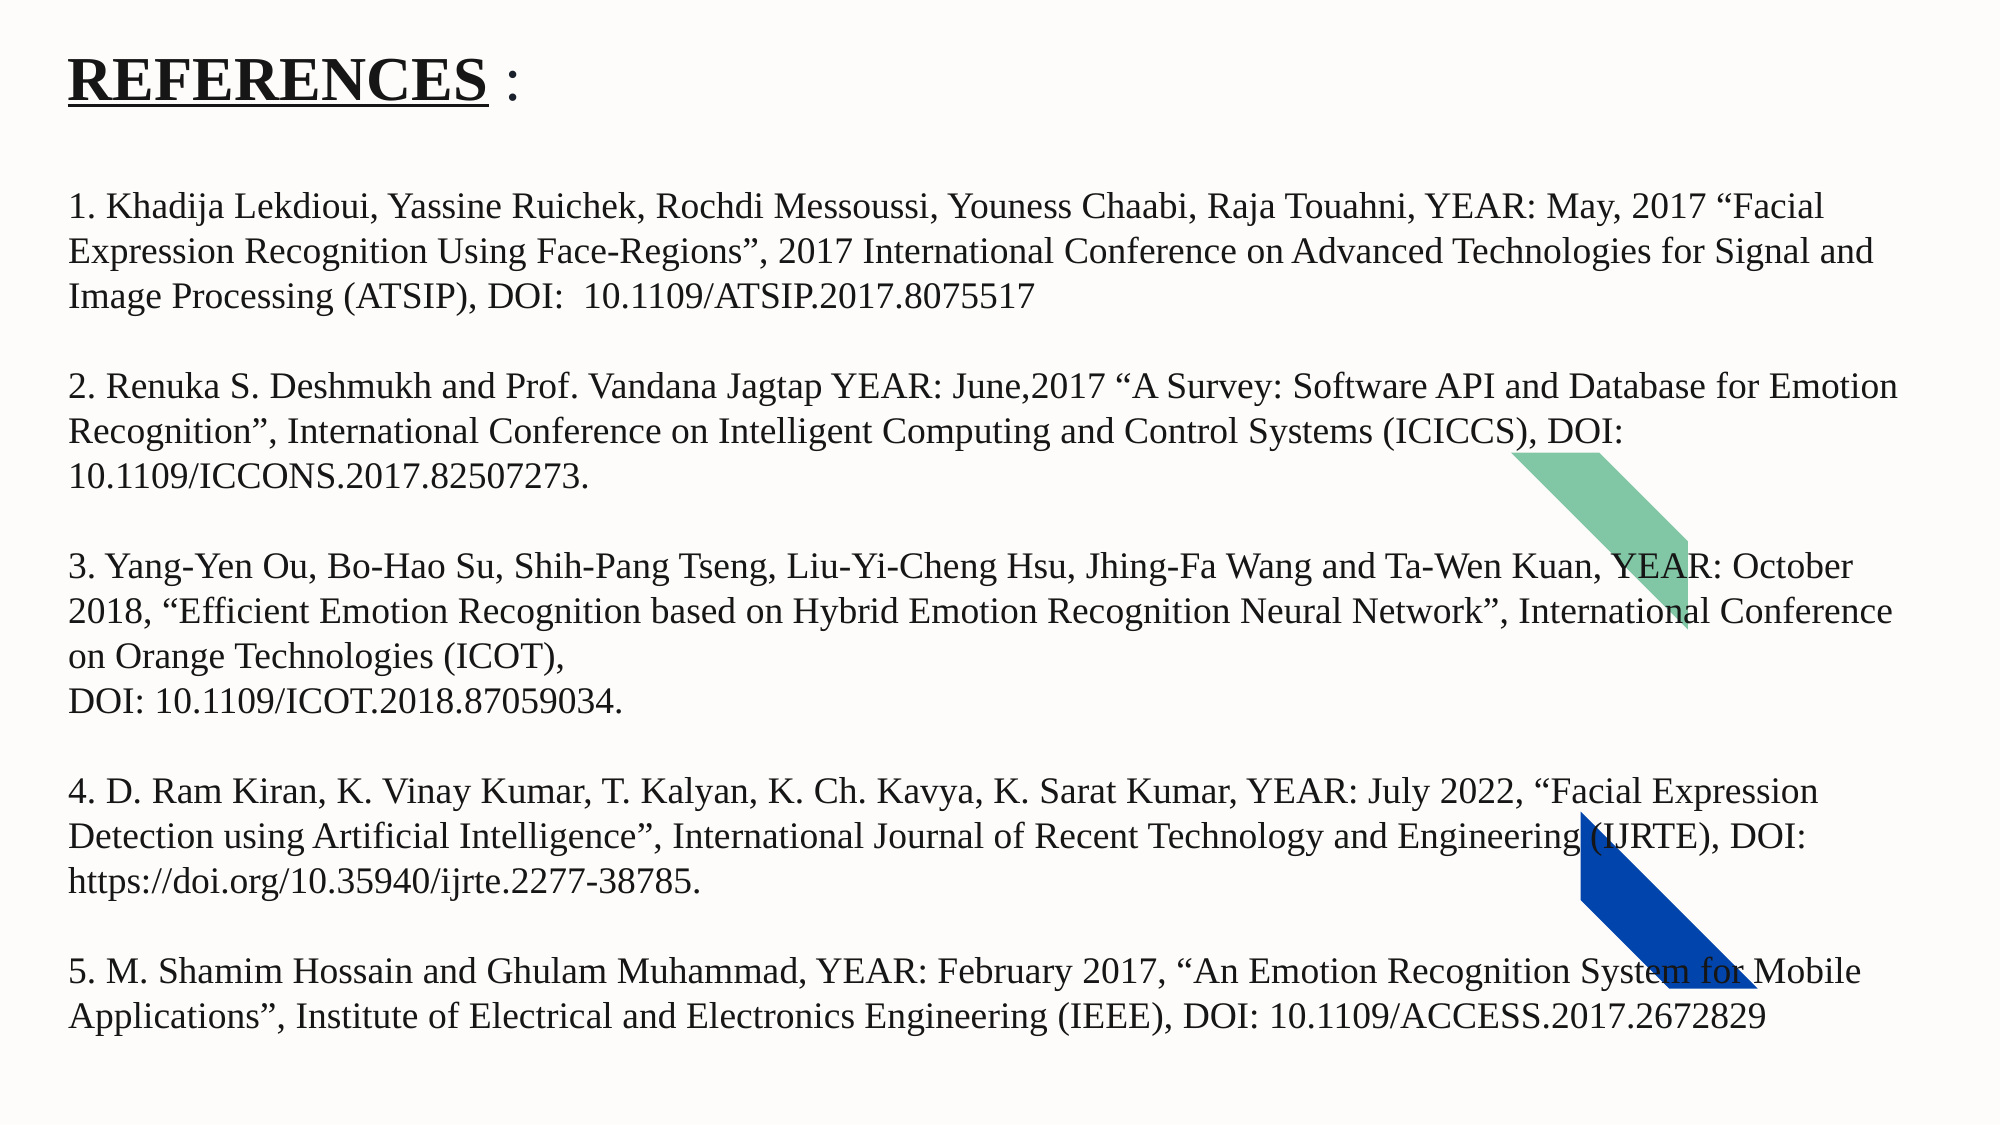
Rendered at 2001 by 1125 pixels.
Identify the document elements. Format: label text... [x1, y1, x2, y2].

text_box REFERENCES : [52, 30, 764, 121]
title 1. Khadija Lekdioui, Yassine Ruichek, Rochdi Messoussi, Youness Chaabi, Raja Touahni, YEAR: May, 2017 “Facial Expression Recognition Using Face-Regions”, 2017 International Conference on Advanced Technologies for Signal and Image Processing (ATSIP), DOI: 10.1109/ATSIP.2017.8075517 2. Renuka S. Deshmukh and Prof. Vandana Jagtap YEAR: June,2017 “A Survey: Software API and Database for Emotion Recognition”, International Conference on Intelligent Computing and Control Systems (ICICCS), DOI: 10.1109/ICCONS.2017.82507273. 3. Yang-Yen Ou, Bo-Hao Su, Shih-Pang Tseng, Liu-Yi-Cheng Hsu, Jhing-Fa Wang and Ta-Wen Kuan, YEAR: October 2018, “Efficient Emotion Recognition based on Hybrid Emotion Recognition Neural Network”, International Conference on Orange Technologies (ICOT), DOI: 10.1109/ICOT.2018.87059034. 4. D. Ram Kiran, K. Vinay Kumar, T. Kalyan, K. Ch. Kavya, K. Sarat Kumar, YEAR: July 2022, “Facial Expression Detection using Artificial Intelligence”, International Journal of Recent Technology and Engineering (IJRTE), DOI: https://doi.org/10.35940/ijrte.2277-38785. 5. M. Shamim Hossain and Ghulam Muhammad, YEAR: February 2017, “An Emotion Recognition System for Mobile Applications”, Institute of Electrical and Electronics Engineering (IEEE), DOI: 10.1109/ACCESS.2017.2672829 [53, 126, 1921, 1090]
